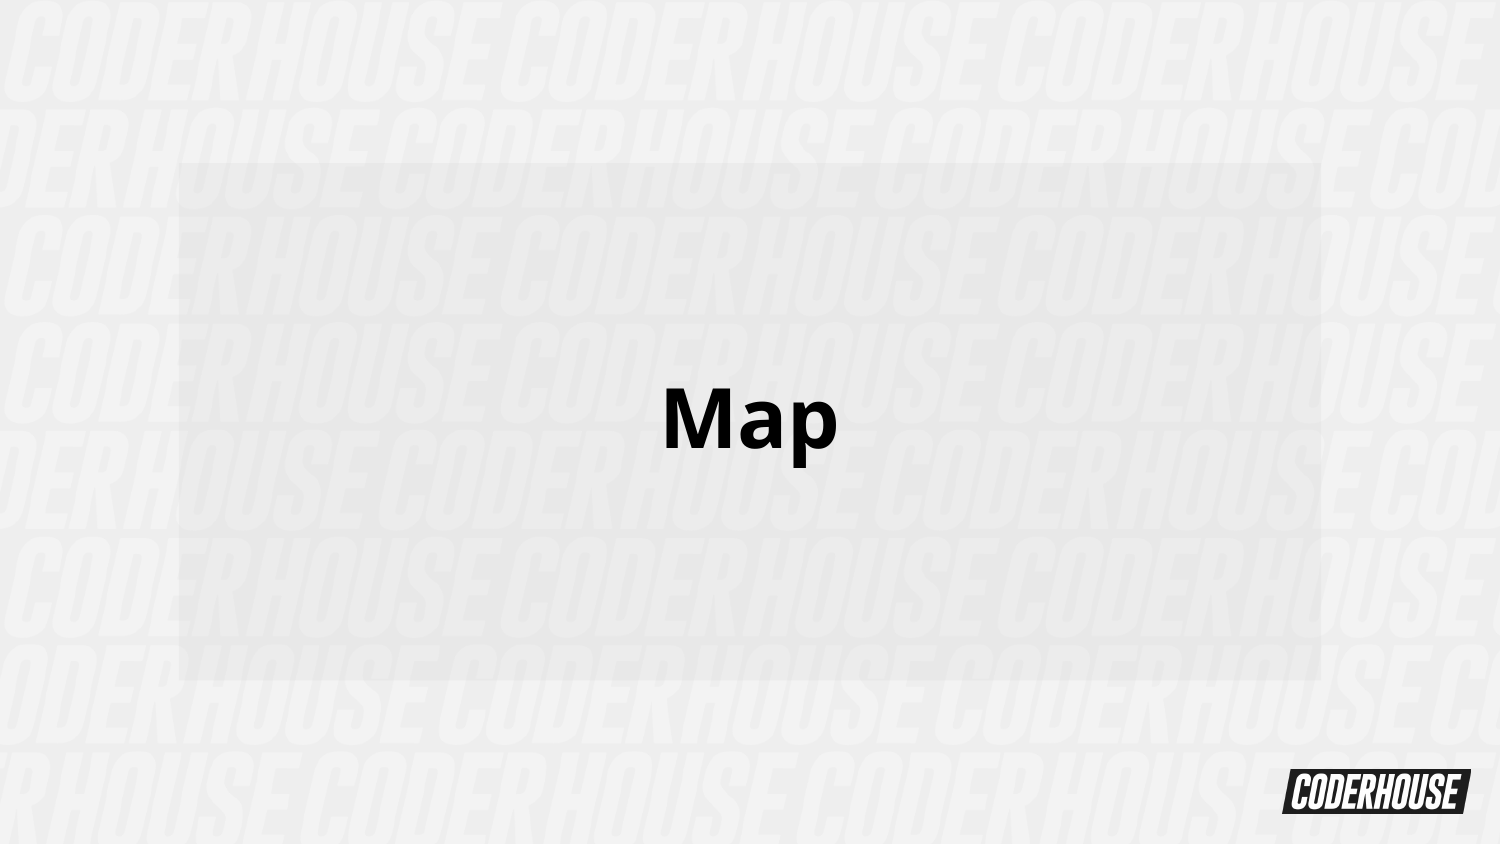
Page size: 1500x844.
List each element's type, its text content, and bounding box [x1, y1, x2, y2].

picture [0, 0, 1500, 844]
text_box Map [239, 361, 1261, 483]
